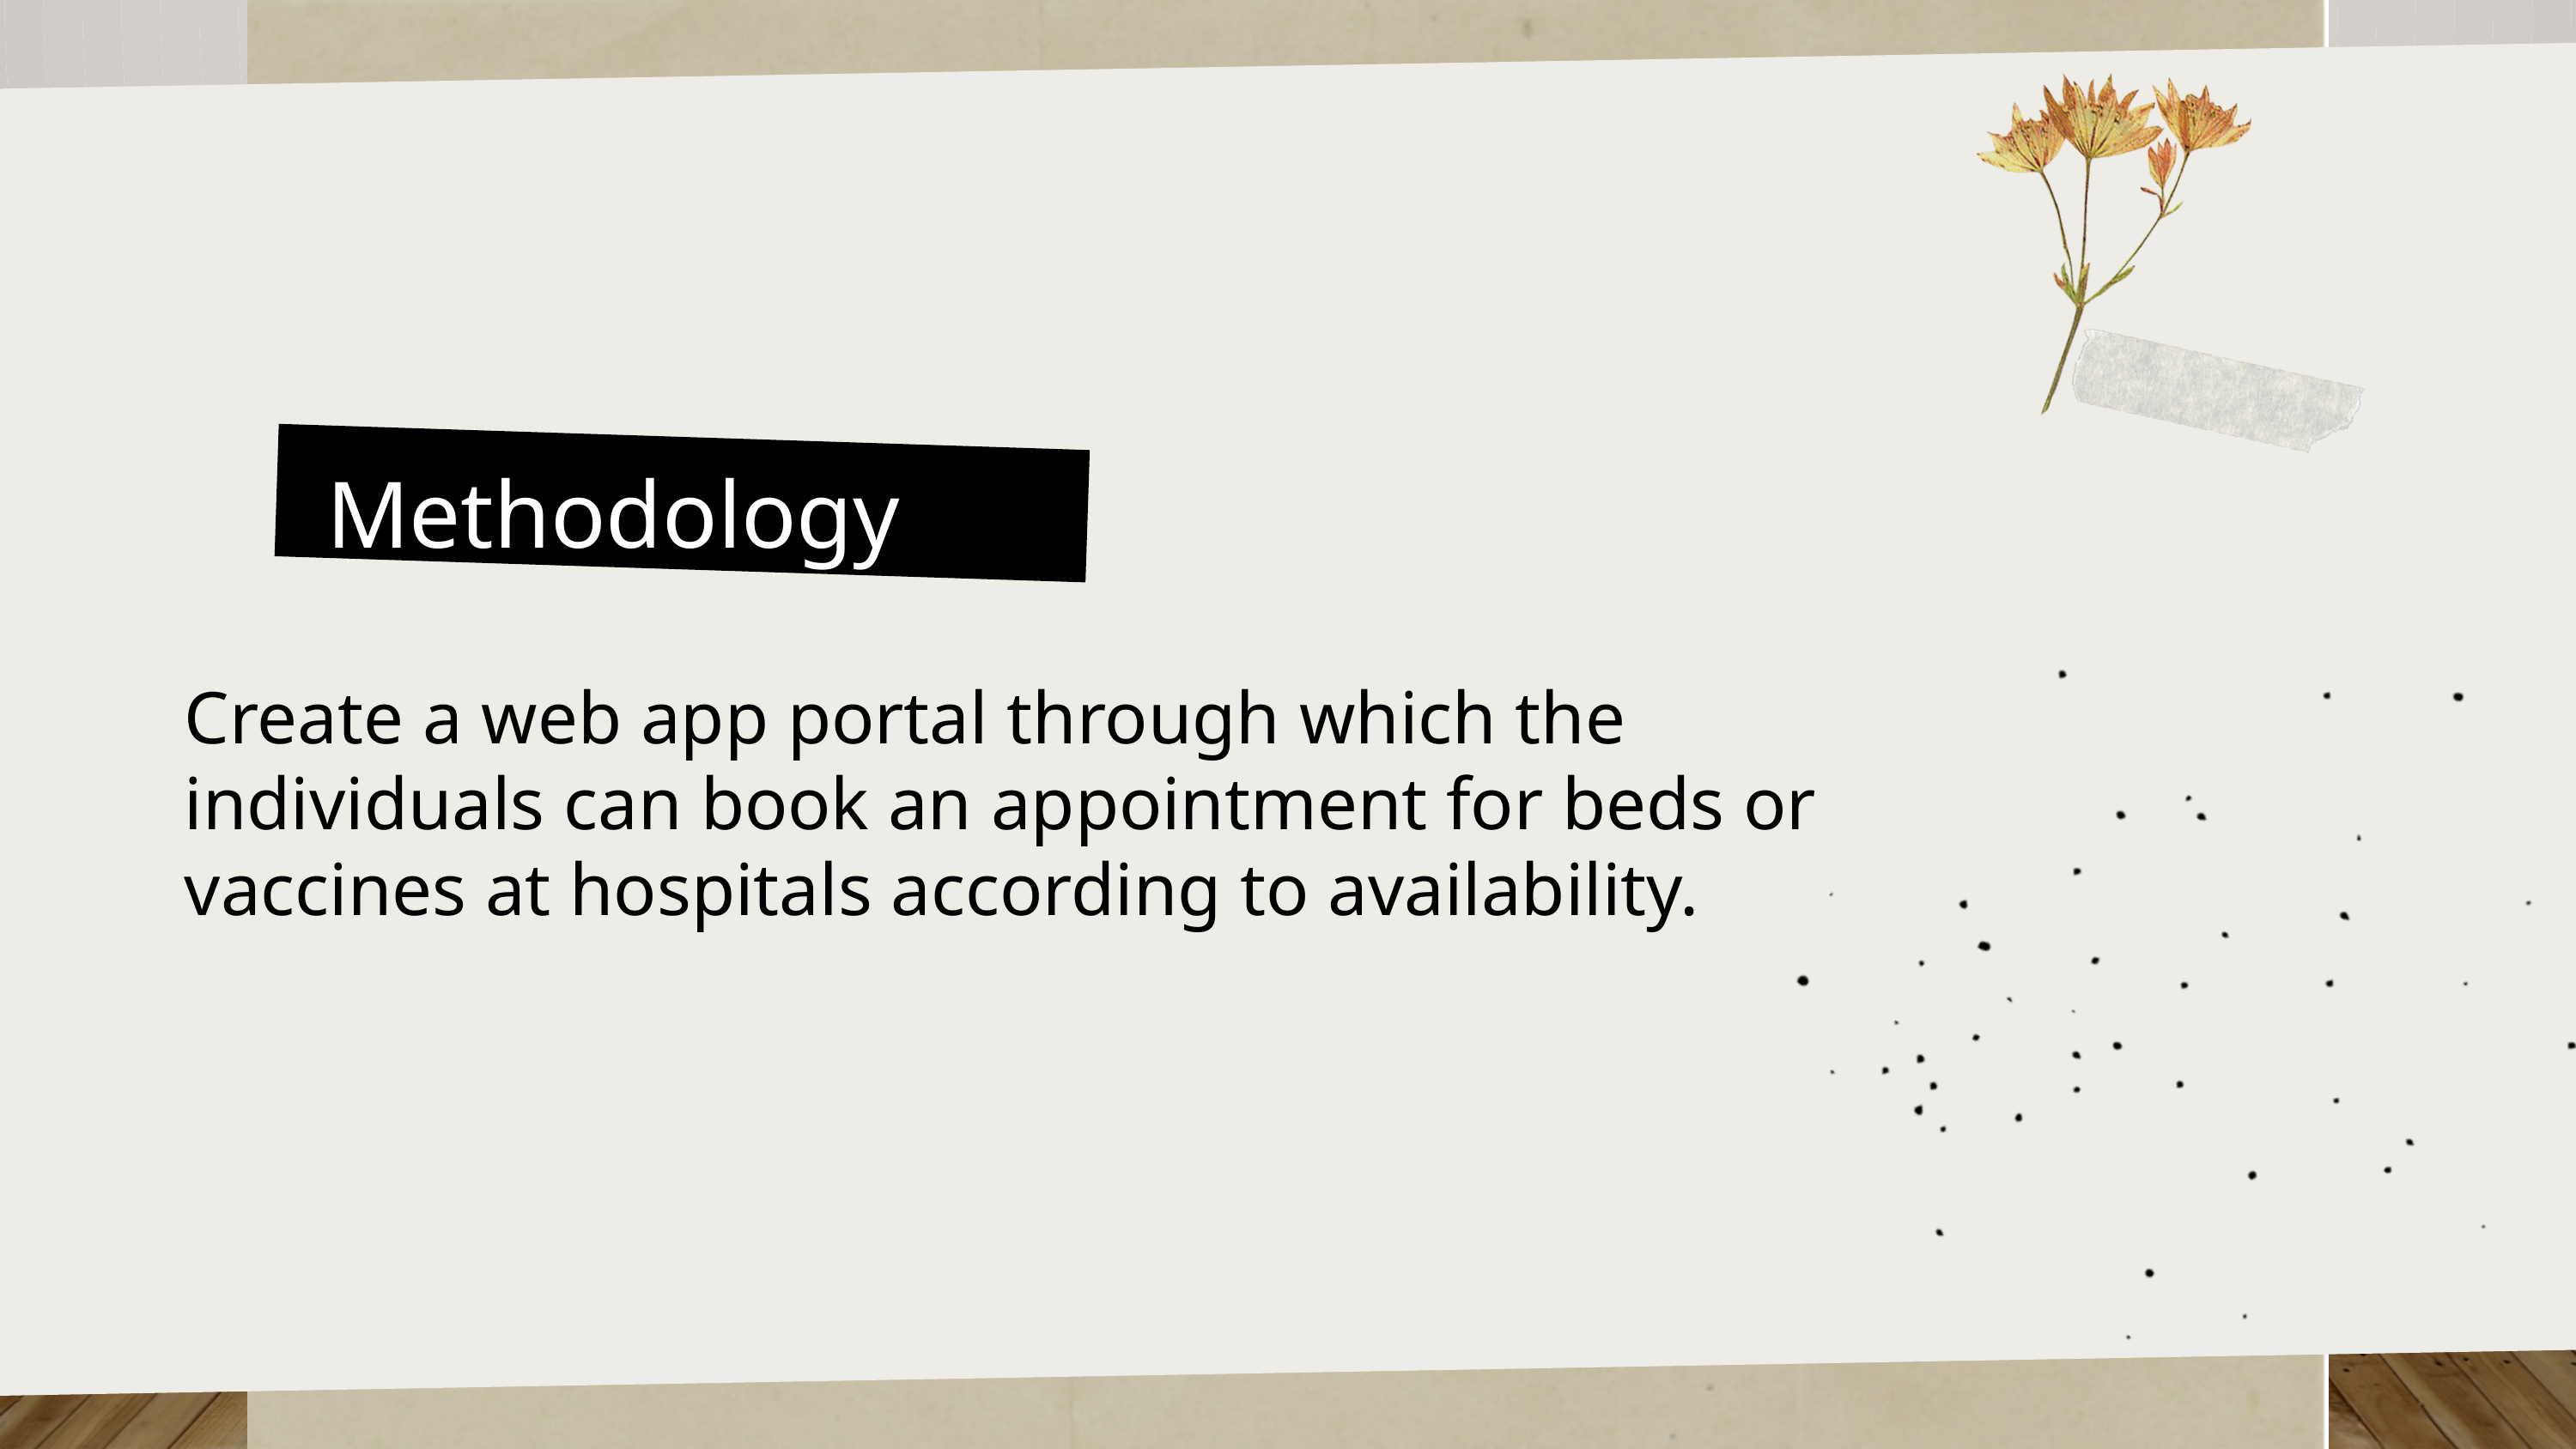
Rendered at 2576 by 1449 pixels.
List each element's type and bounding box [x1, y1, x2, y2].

text_box [276, 436, 1089, 570]
text_box [1965, 69, 2362, 439]
picture [0, 0, 2576, 1449]
